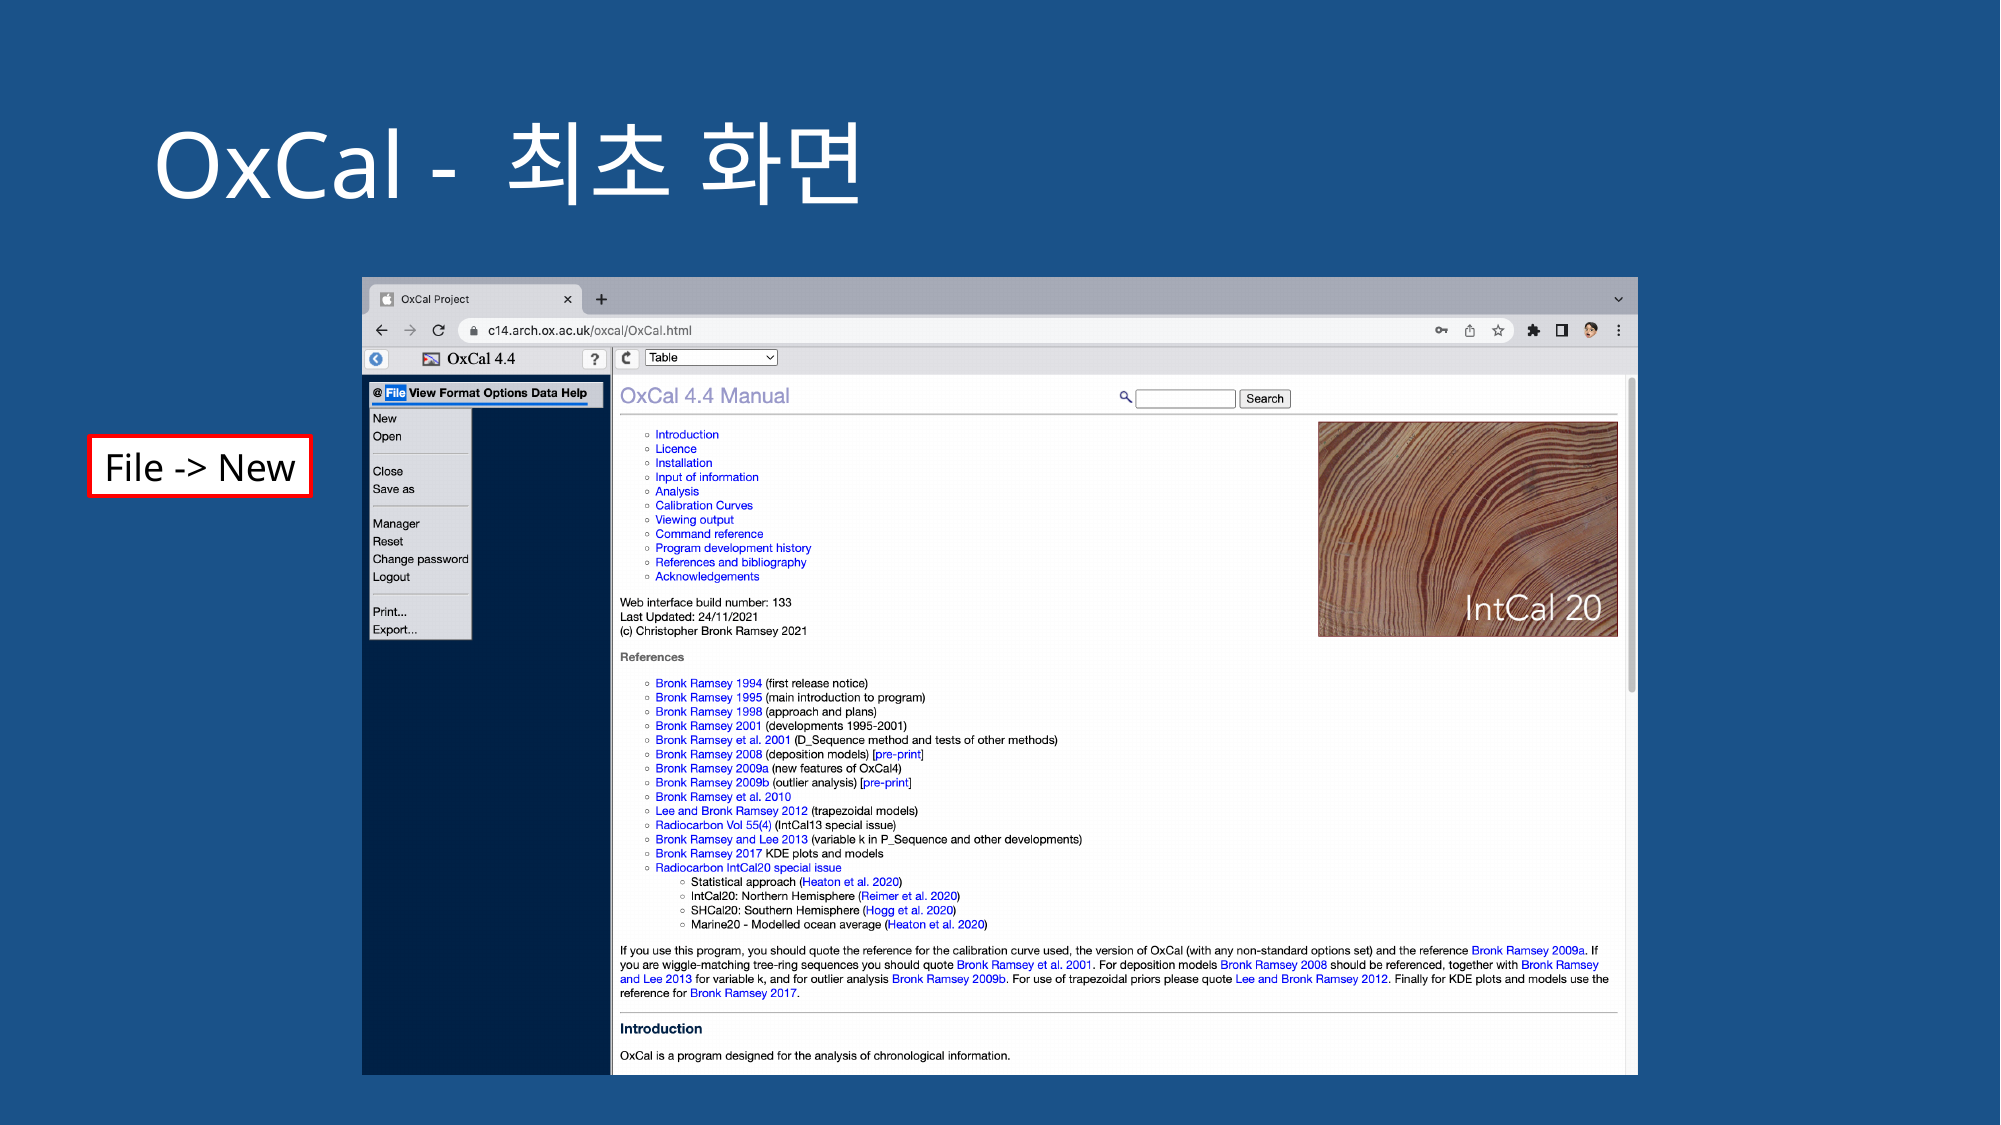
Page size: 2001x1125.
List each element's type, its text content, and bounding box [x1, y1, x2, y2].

text_box File -> New [89, 436, 311, 496]
title OxCal - 최초 화면 [137, 59, 1863, 278]
picture [362, 277, 1638, 1075]
